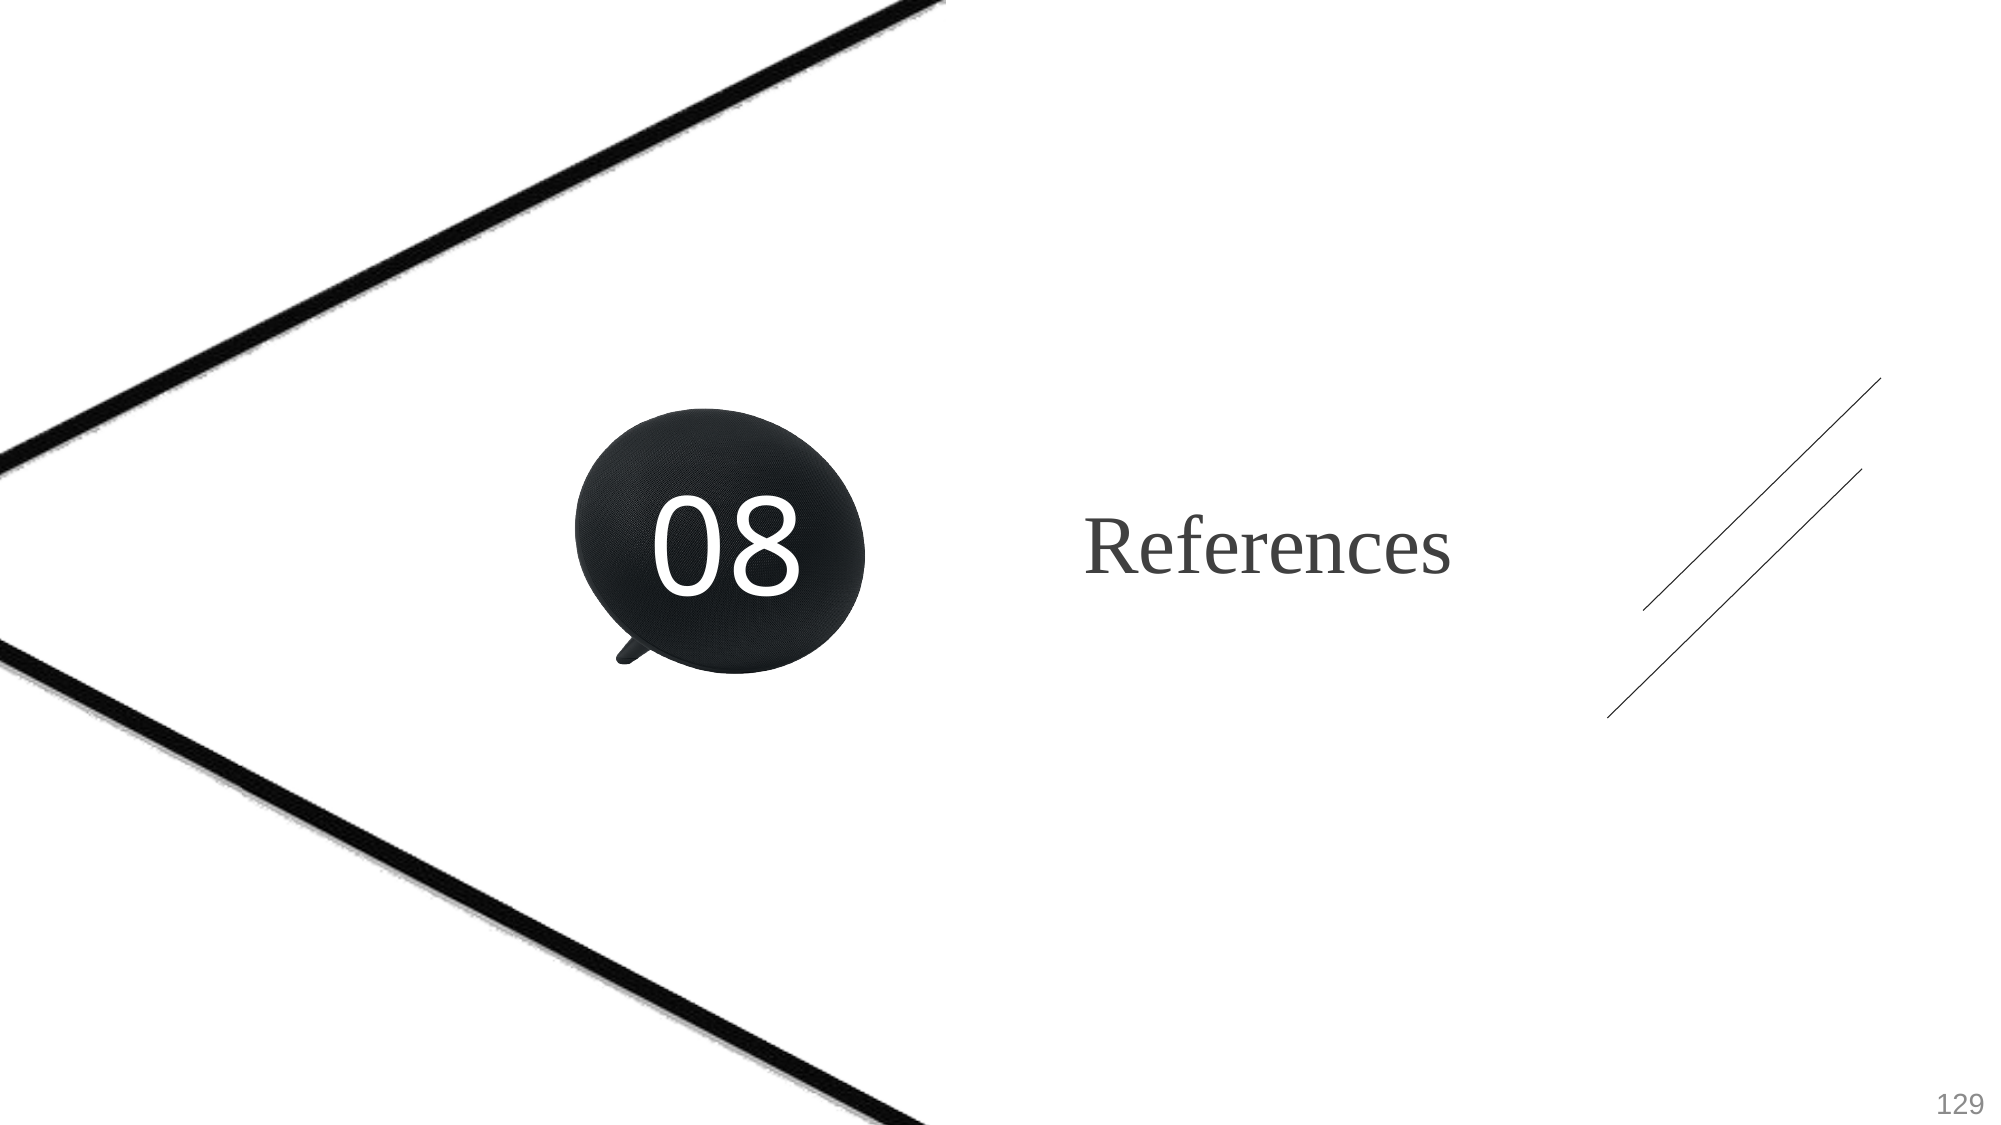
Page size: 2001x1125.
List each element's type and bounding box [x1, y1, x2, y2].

text_box [946, 377, 1920, 718]
text_box [561, 393, 876, 689]
picture [0, 0, 946, 1125]
slide_number [1550, 1072, 2000, 1125]
